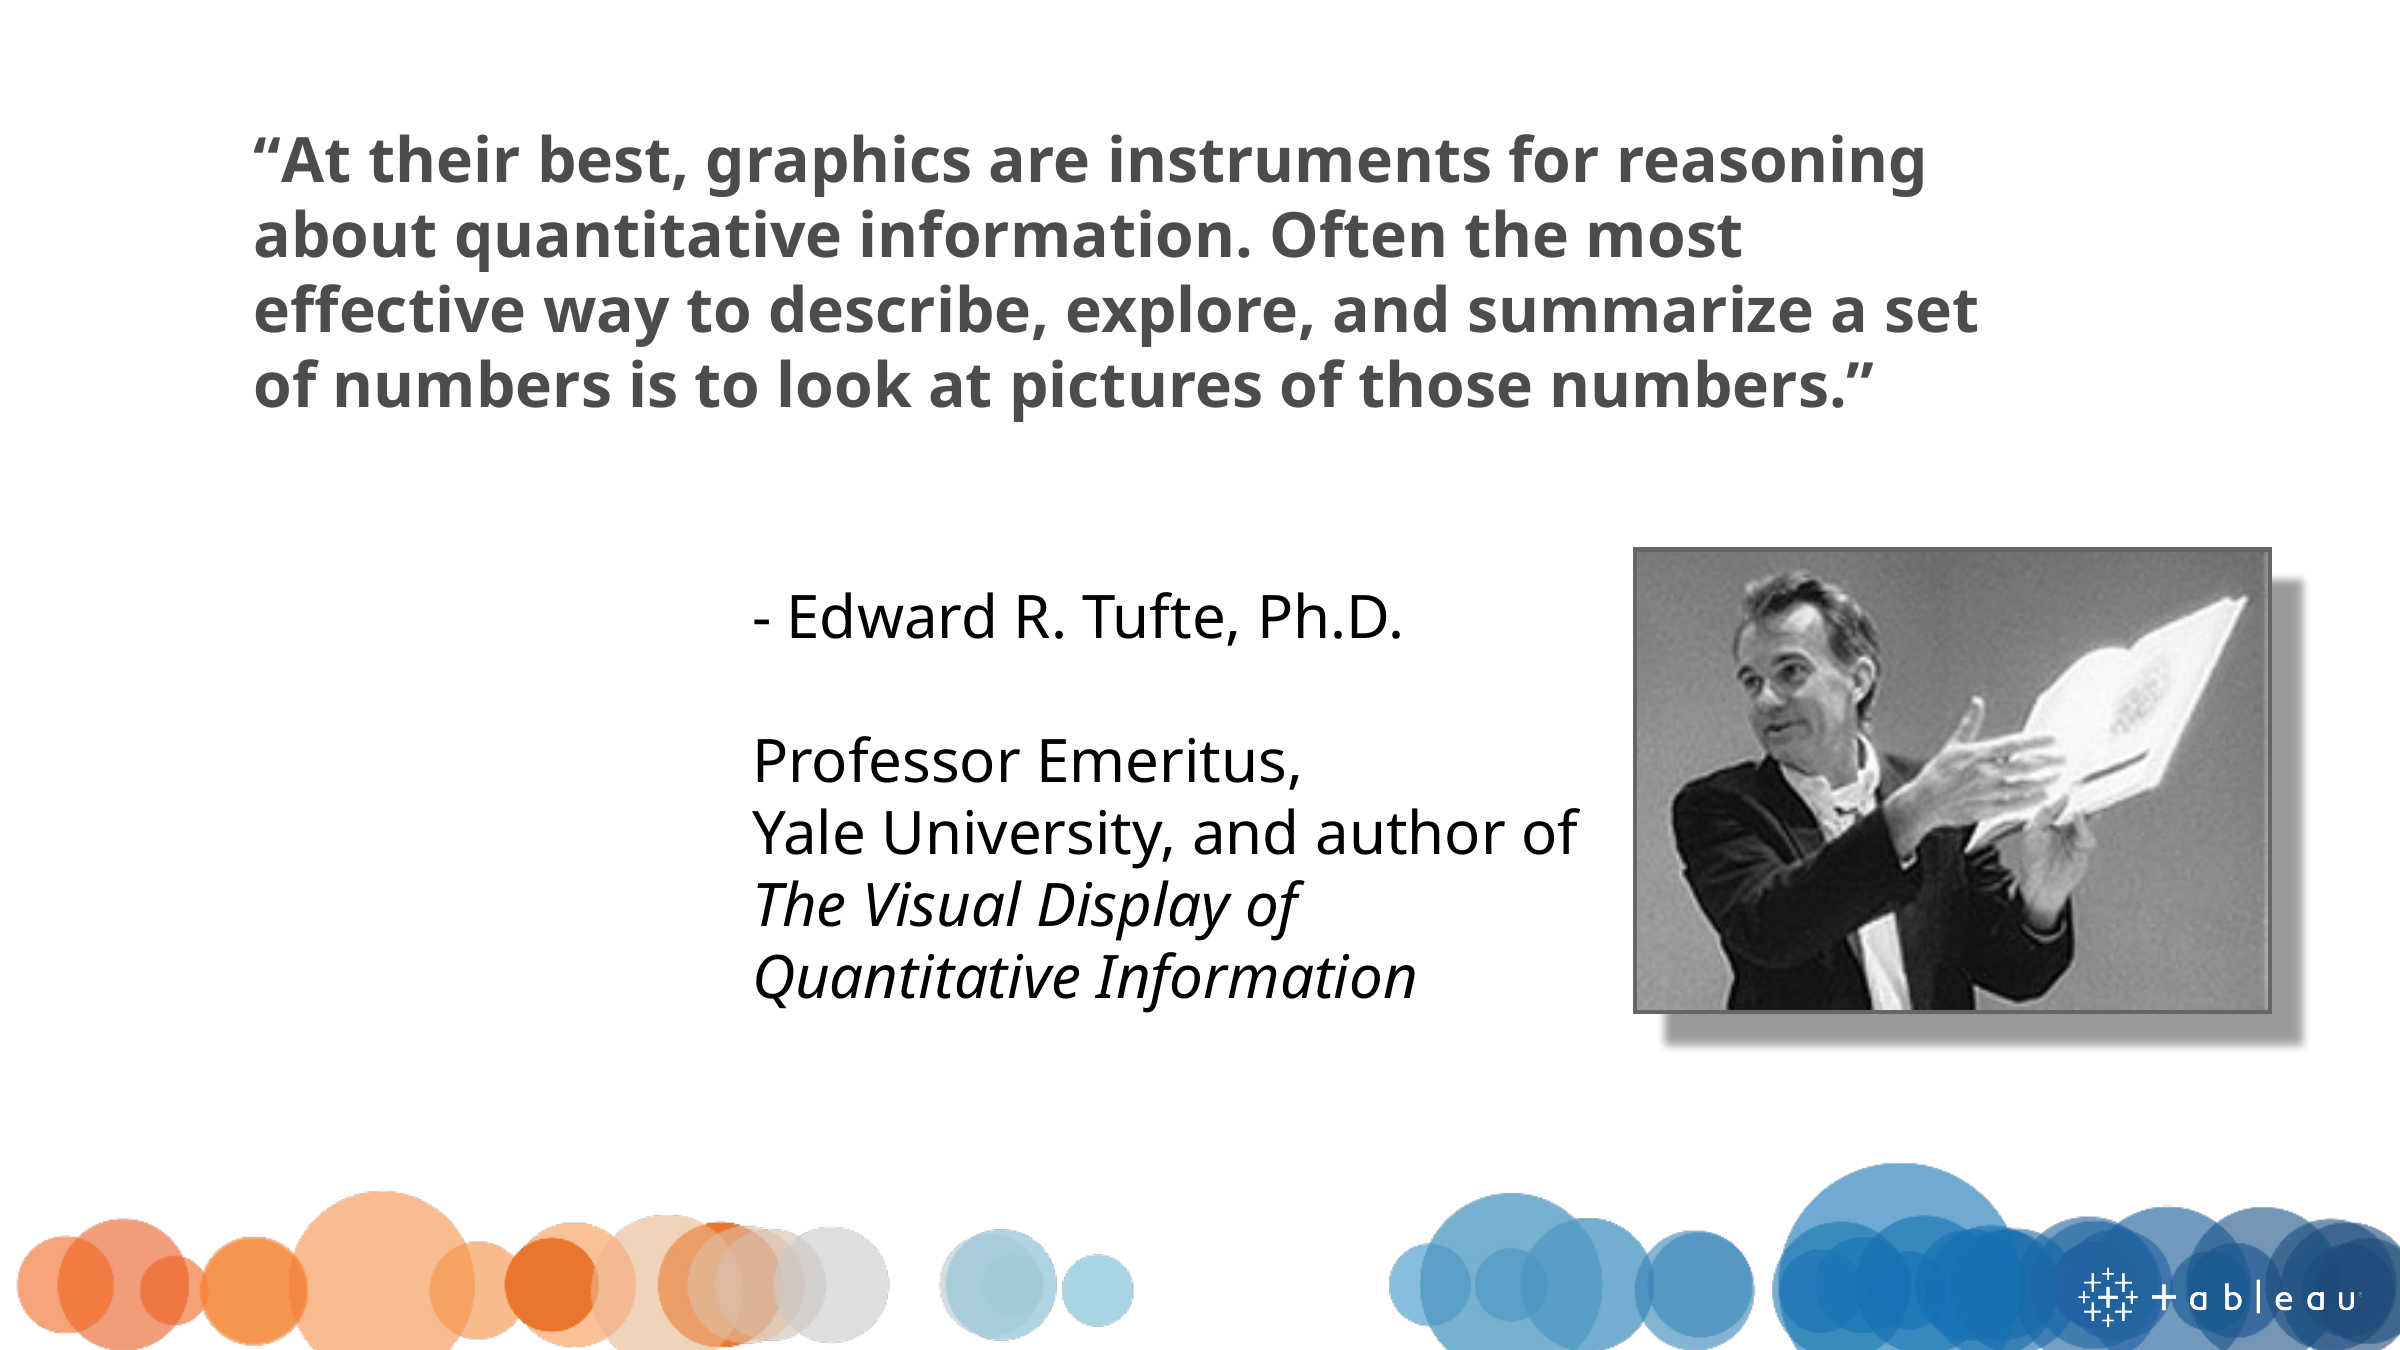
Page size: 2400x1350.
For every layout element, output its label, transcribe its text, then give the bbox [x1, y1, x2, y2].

picture [1636, 551, 2268, 1010]
picture [0, 1137, 2400, 1350]
text_box “At their best, graphics are instruments for reasoning about quantitative information. Often the most effective way to describe, explore, and summarize a set of numbers is to look at pictures of those numbers.” [253, 120, 1993, 517]
text_box - Edward R. Tufte, Ph.D. Professor Emeritus, Yale University, and author of The Visual Display of Quantitative Information [752, 578, 1724, 1036]
